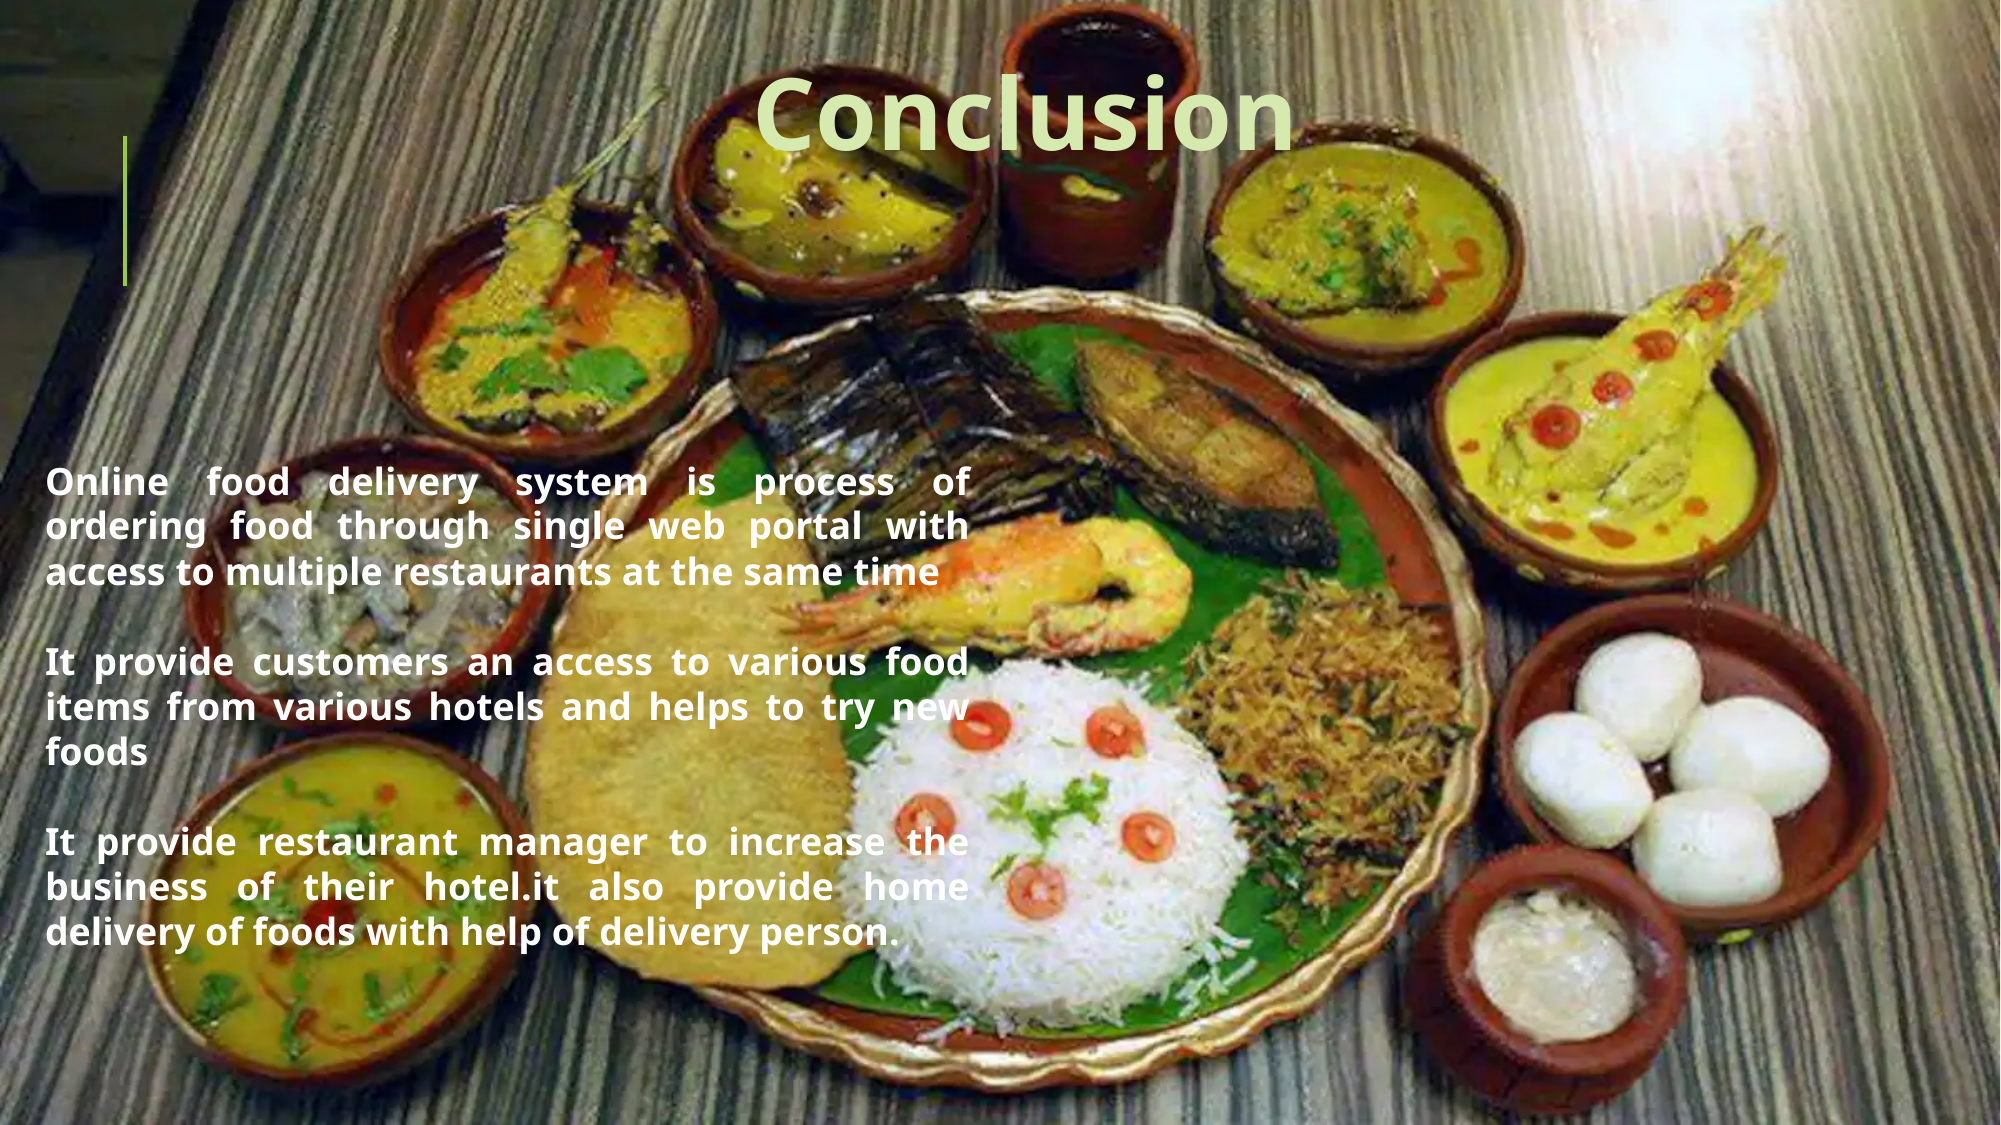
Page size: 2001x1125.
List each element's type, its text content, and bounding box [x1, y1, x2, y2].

text_box Online food delivery system is process of ordering food through single web portal with access to multiple restaurants at the same time It provide customers an access to various food items from various hotels and helps to try new foods It provide restaurant manager to increase the business of their hotel.it also provide home delivery of foods with help of delivery person. [30, 450, 986, 960]
picture [0, 0, 2001, 1125]
text_box Conclusion [308, 43, 1483, 178]
